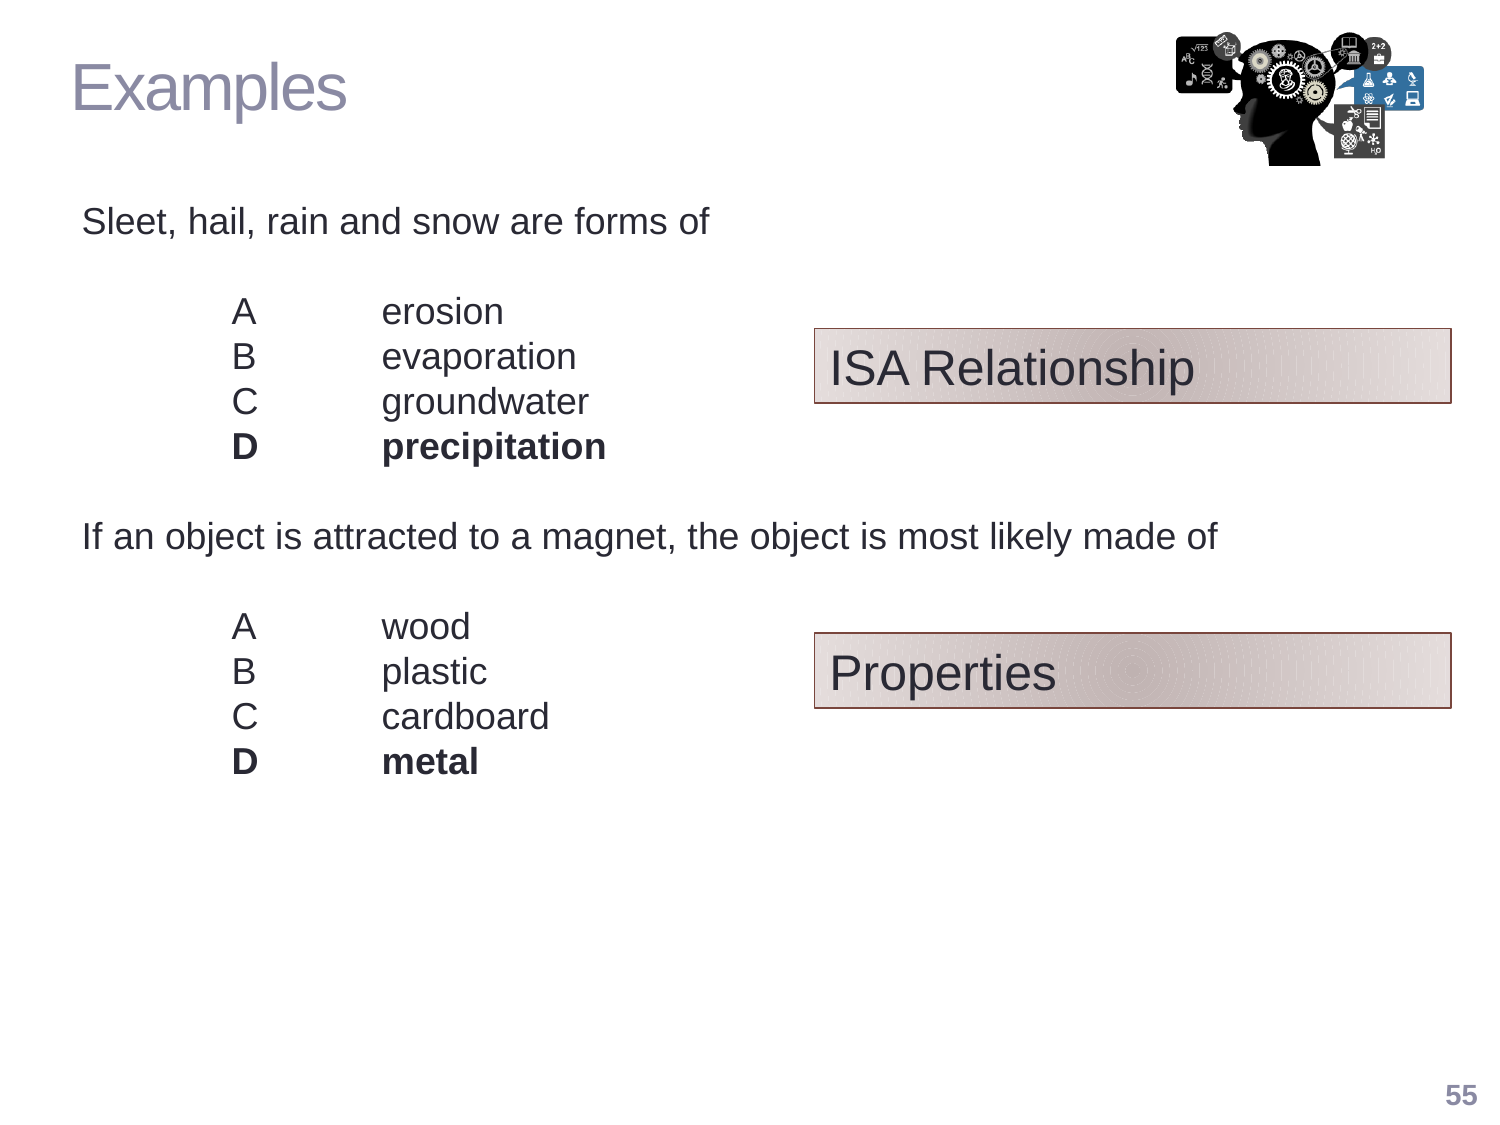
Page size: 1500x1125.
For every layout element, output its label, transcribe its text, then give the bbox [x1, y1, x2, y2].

text_box Properties [814, 632, 1452, 709]
slide_number 55 [1404, 1066, 1493, 1121]
text_box ISA Relationship [814, 328, 1452, 404]
text_box Sleet, hail, rain and snow are forms of A erosion B evaporation C groundwater D precipitation If an object is attracted to a magnet, the object is most likely made of A wood B plastic C cardboard D metal [55, 190, 1451, 790]
title Examples [55, 2, 1451, 166]
picture [1175, 32, 1425, 166]
